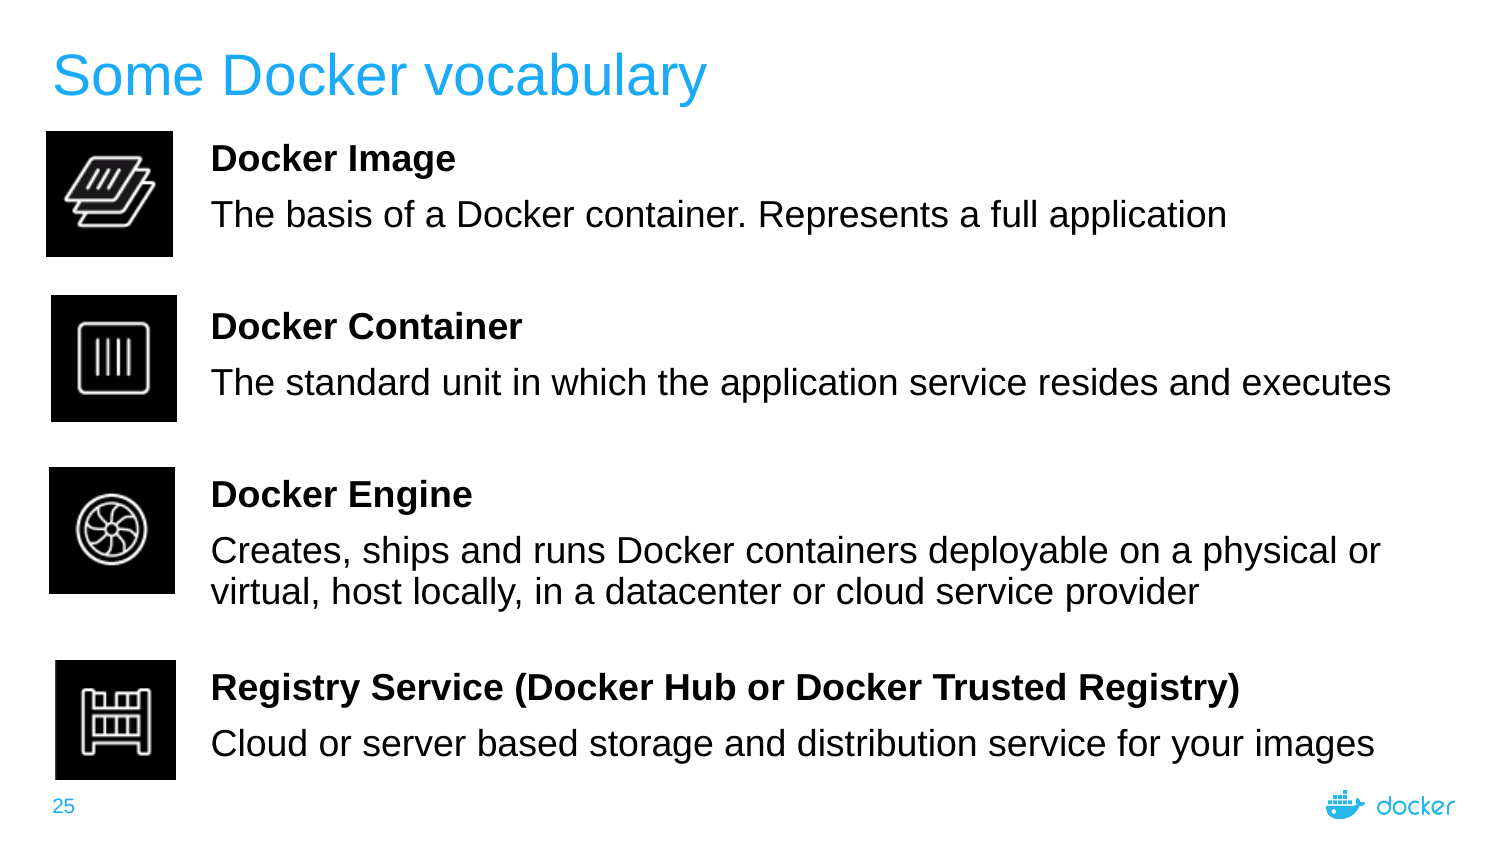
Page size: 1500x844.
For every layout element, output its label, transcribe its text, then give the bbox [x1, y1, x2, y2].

picture [46, 131, 173, 257]
picture [51, 295, 177, 422]
list Docker Image The basis of a Docker container. Represents a full application Docker Container The standard unit in which the application service resides and executes Docker Engine Creates, ships and runs Docker containers deployable on a physical or virtual, host locally, in a datacenter or cloud service provider Registry Service (Docker Hub or Docker Trusted Registry) Cloud or server based storage and distribution service for your images [195, 131, 1463, 828]
picture [49, 467, 175, 594]
slide_number 25 [37, 782, 195, 828]
title Some Docker vocabulary [37, 37, 1463, 116]
picture [55, 660, 176, 781]
